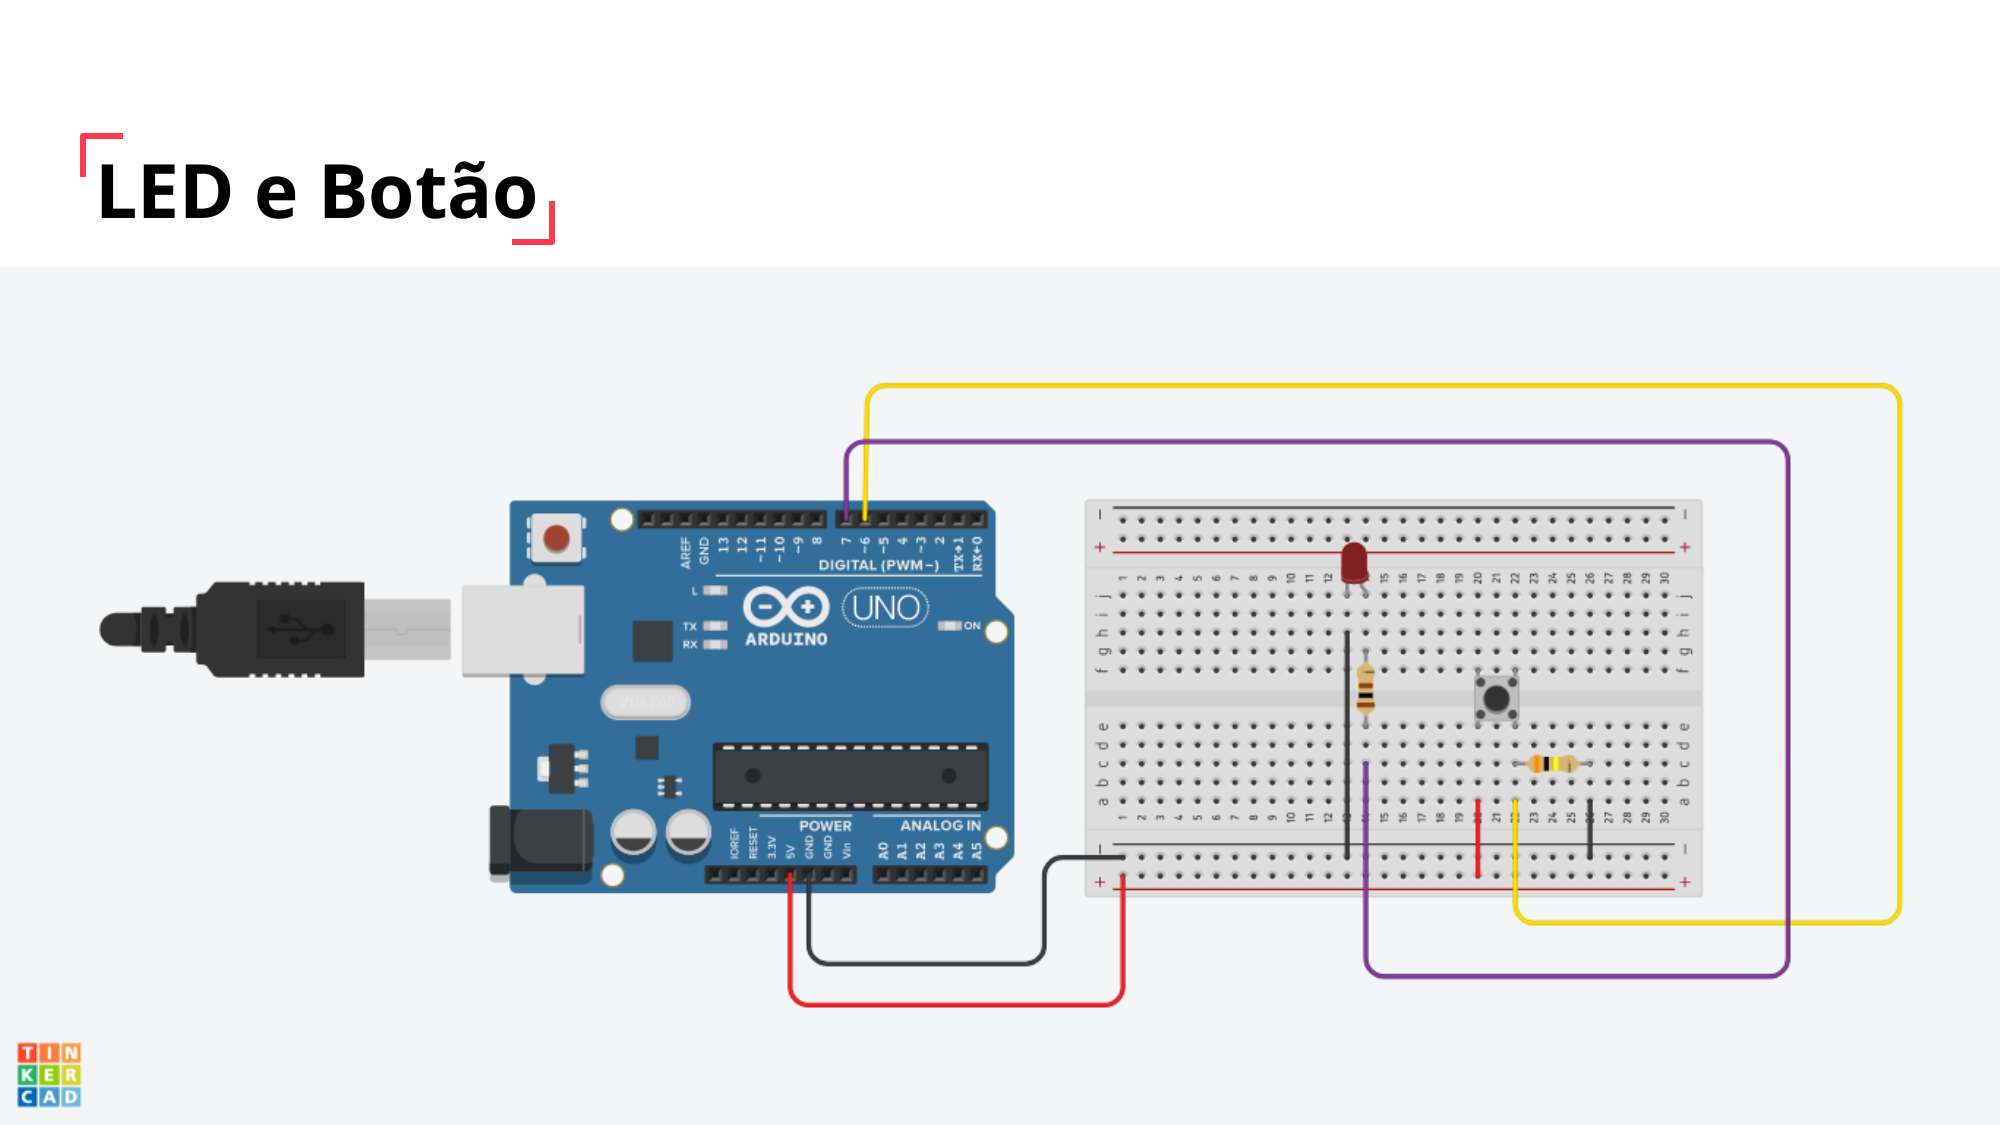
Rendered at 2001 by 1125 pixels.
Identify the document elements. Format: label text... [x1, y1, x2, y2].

text_box LED e Botão [80, 135, 555, 241]
picture [0, 266, 2000, 1125]
